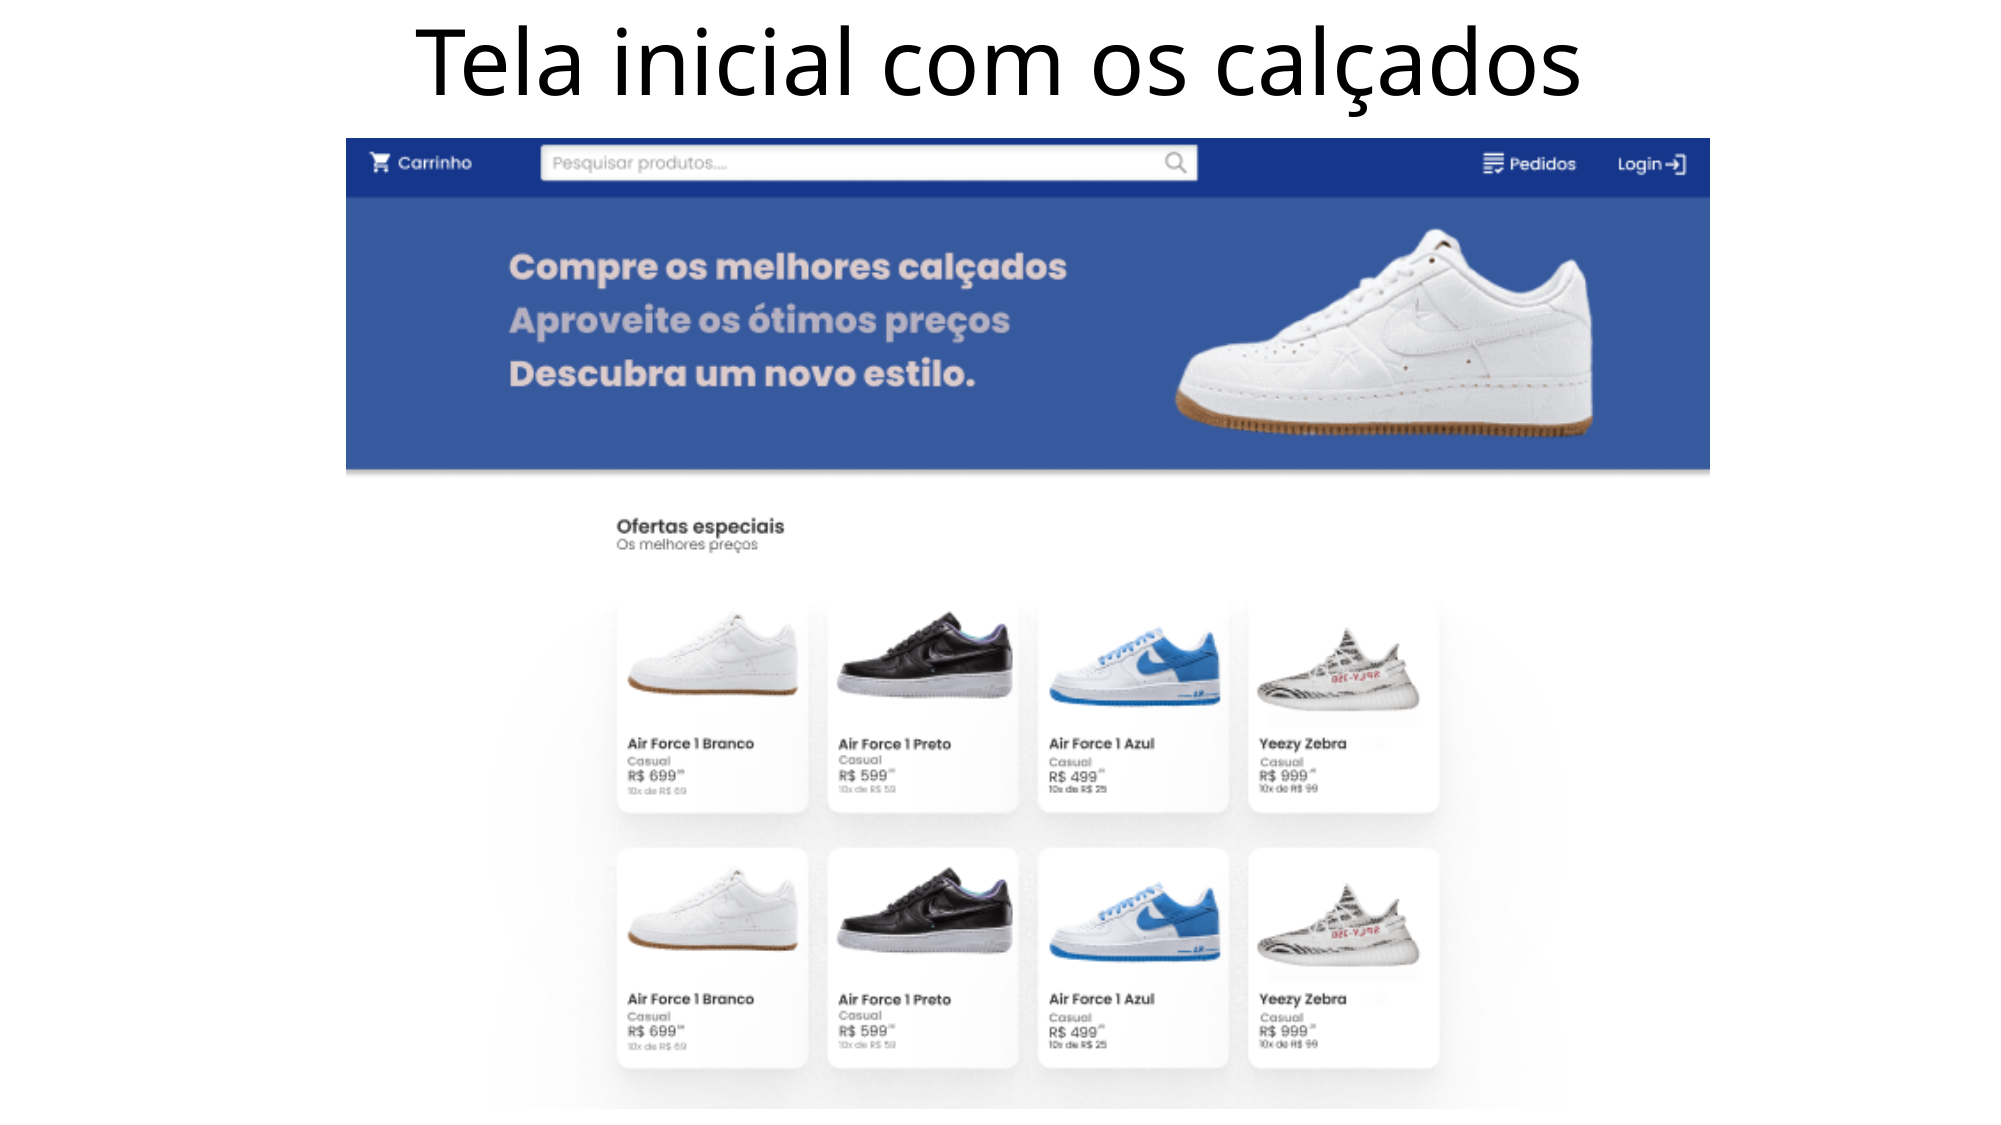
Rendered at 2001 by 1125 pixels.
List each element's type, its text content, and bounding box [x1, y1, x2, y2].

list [346, 138, 1710, 1109]
title Tela inicial com os calçados [137, 0, 1863, 175]
